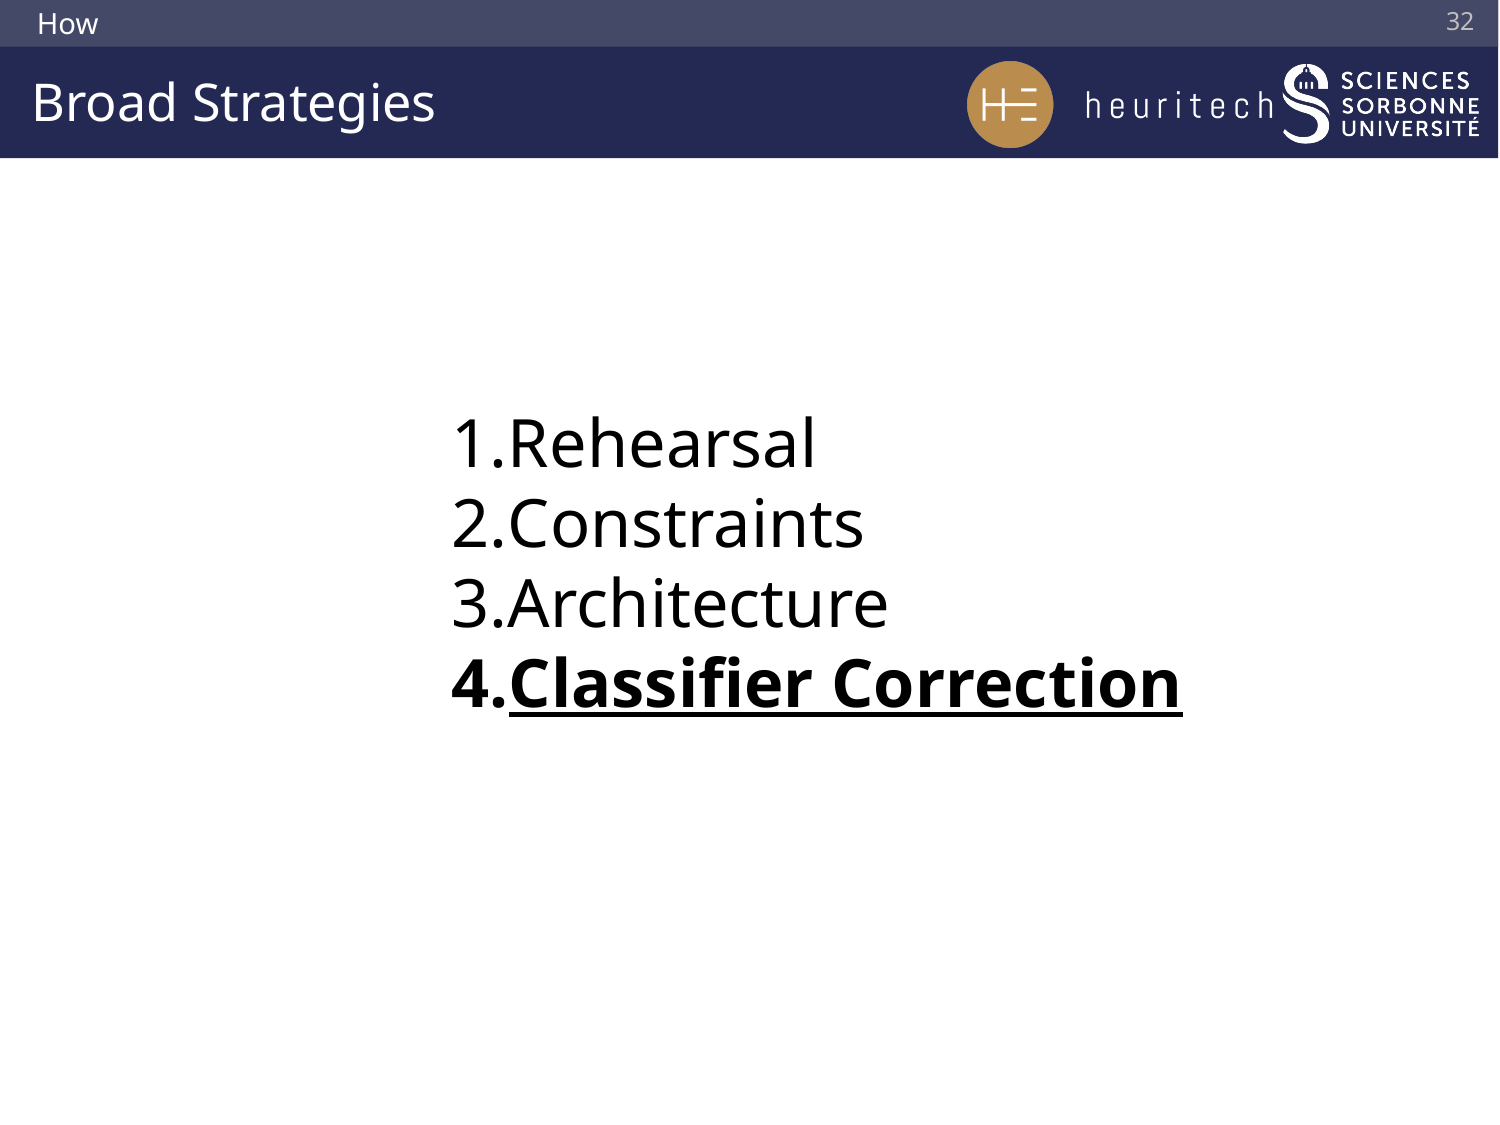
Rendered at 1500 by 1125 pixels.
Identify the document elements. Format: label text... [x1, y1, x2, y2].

title Broad Strategies [16, 48, 952, 161]
slide_number 32 [1411, 0, 1490, 54]
text_box Rehearsal Constraints Architecture Classifier Correction [436, 393, 1306, 728]
picture [967, 61, 1281, 148]
list How [21, 0, 1487, 50]
